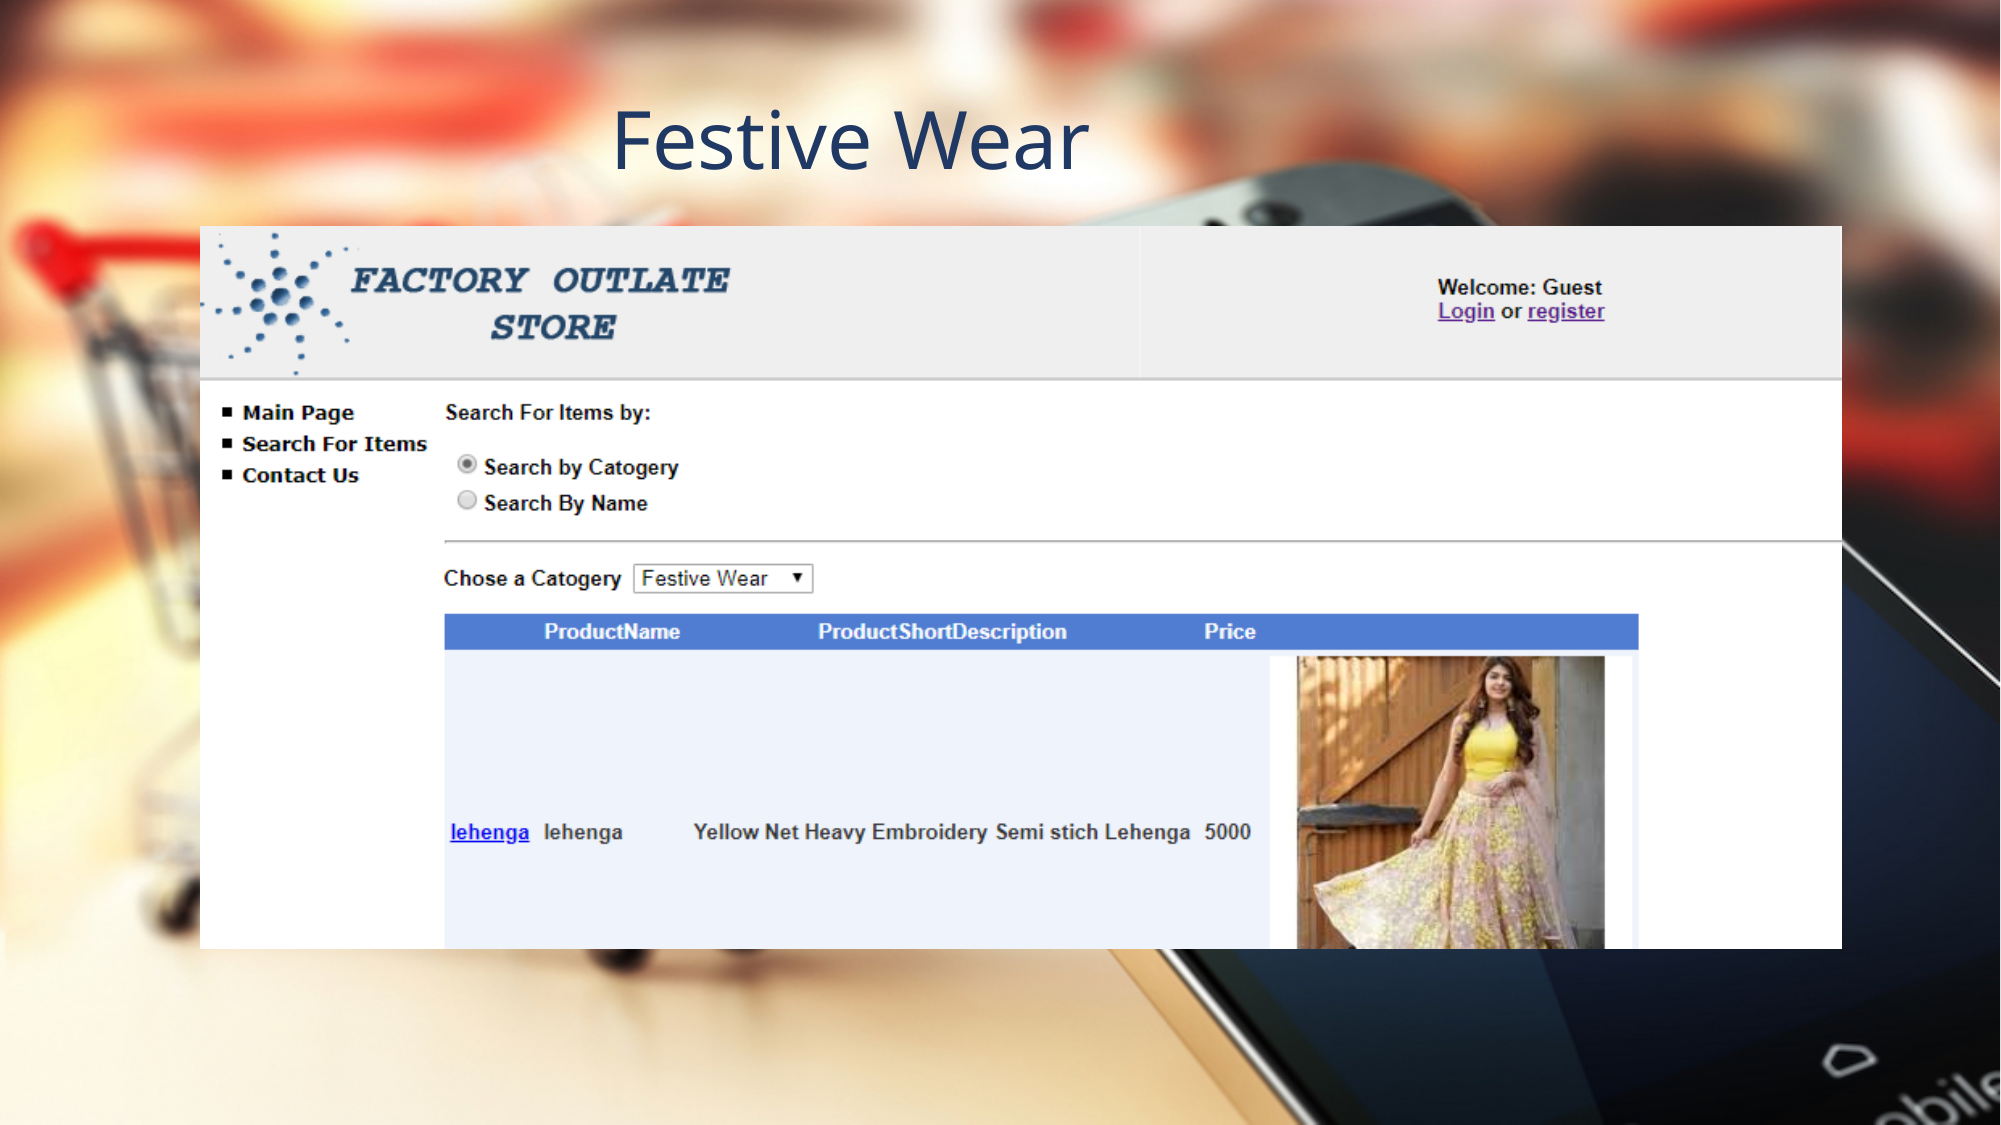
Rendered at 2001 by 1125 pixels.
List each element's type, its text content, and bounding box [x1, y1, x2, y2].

picture [0, 0, 2001, 1125]
title Festive Wear [595, 92, 1431, 195]
